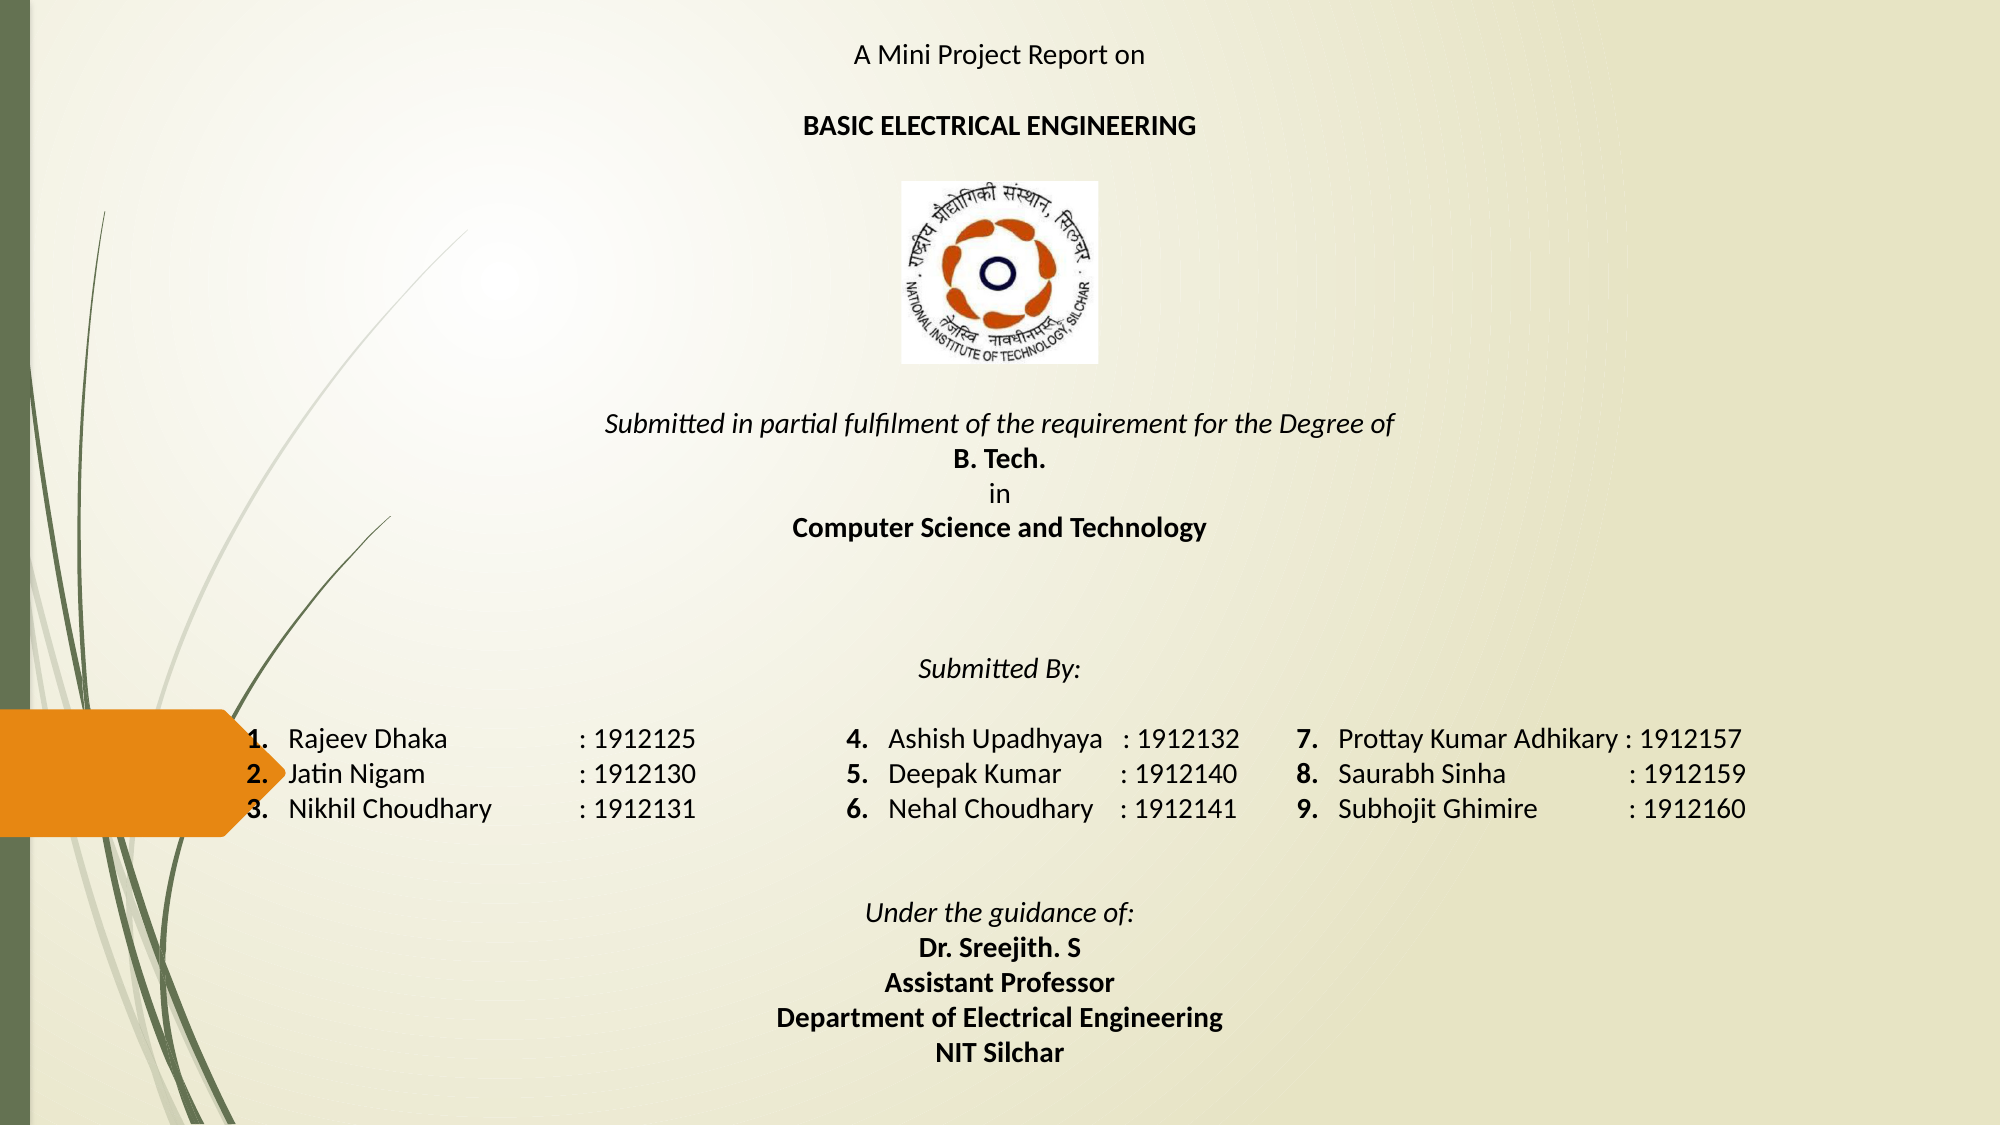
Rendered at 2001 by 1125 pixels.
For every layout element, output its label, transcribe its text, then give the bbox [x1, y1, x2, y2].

text_box BASIC ELECTRICAL ENGINEERING [787, 70, 1212, 149]
picture [901, 181, 1099, 364]
text_box Submitted By: 1. Rajeev Dhaka : 1912125 4. Ashish Upadhyaya : 1912132 7. Prottay Kumar Adhikary : 1912157 2. Jatin Nigam : 1912130 5. Deepak Kumar : 1912140 8. Saurabh Sinha : 1912159 3. Nikhil Choudhary : 1912131 6. Nehal Choudhary : 1912141 9. Subhojit Ghimire : 1912160 [231, 641, 1769, 832]
text_box A Mini Project Report on [838, 28, 1161, 70]
text_box Under the guidance of: Dr. Sreejith. S Assistant Professor Department of Electrical Engineering NIT Silchar [500, 885, 1500, 1076]
text_box Submitted in partial fulfilment of the requirement for the Degree of B. Tech. in Computer Science and Technology [500, 396, 1500, 552]
